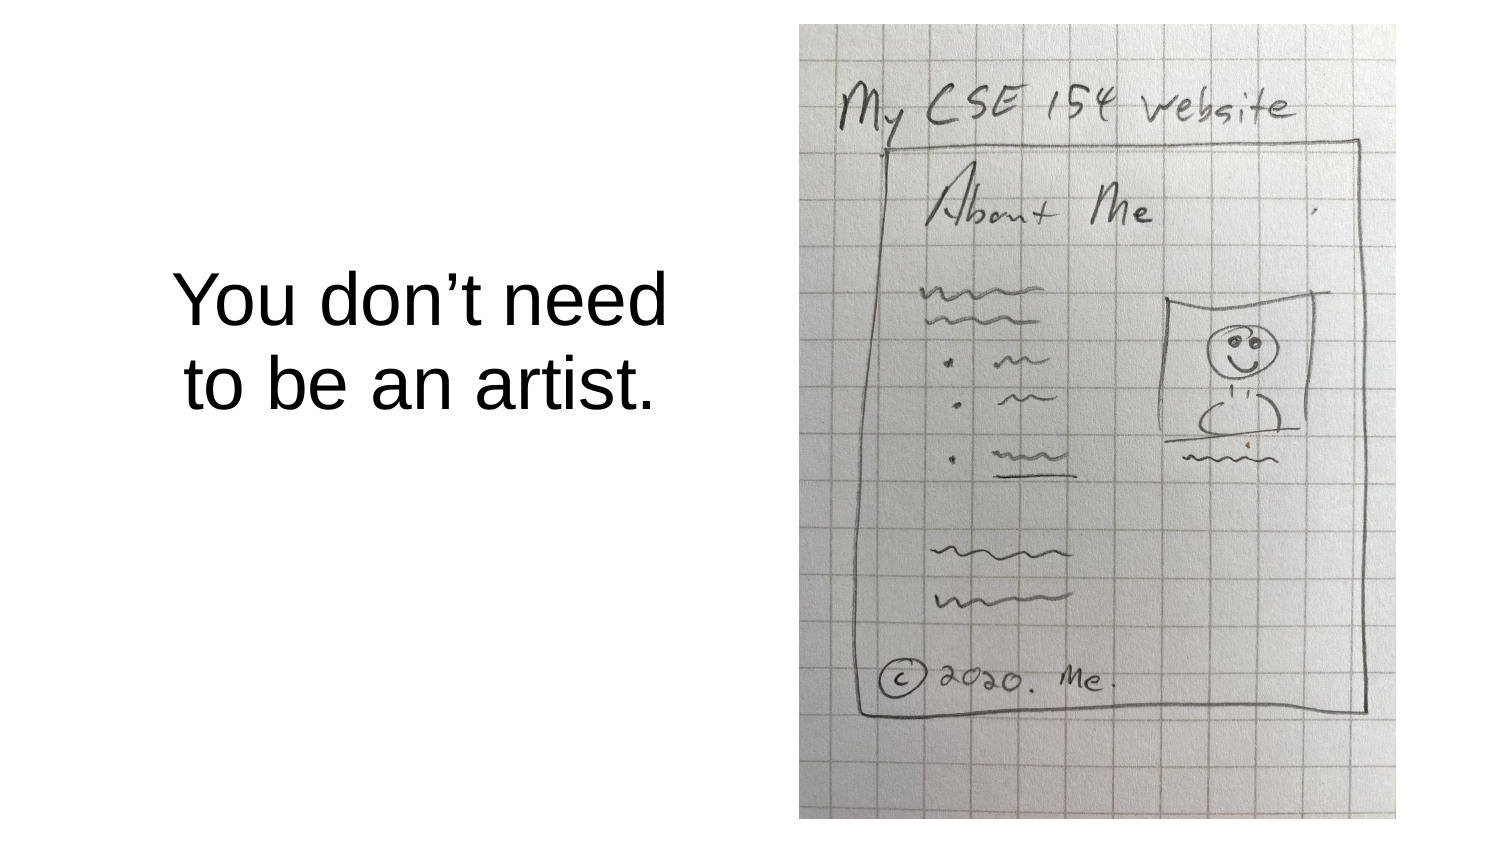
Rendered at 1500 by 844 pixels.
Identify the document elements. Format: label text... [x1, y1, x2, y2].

title You don’t need to be an artist. [119, 216, 722, 466]
picture [799, 24, 1396, 819]
